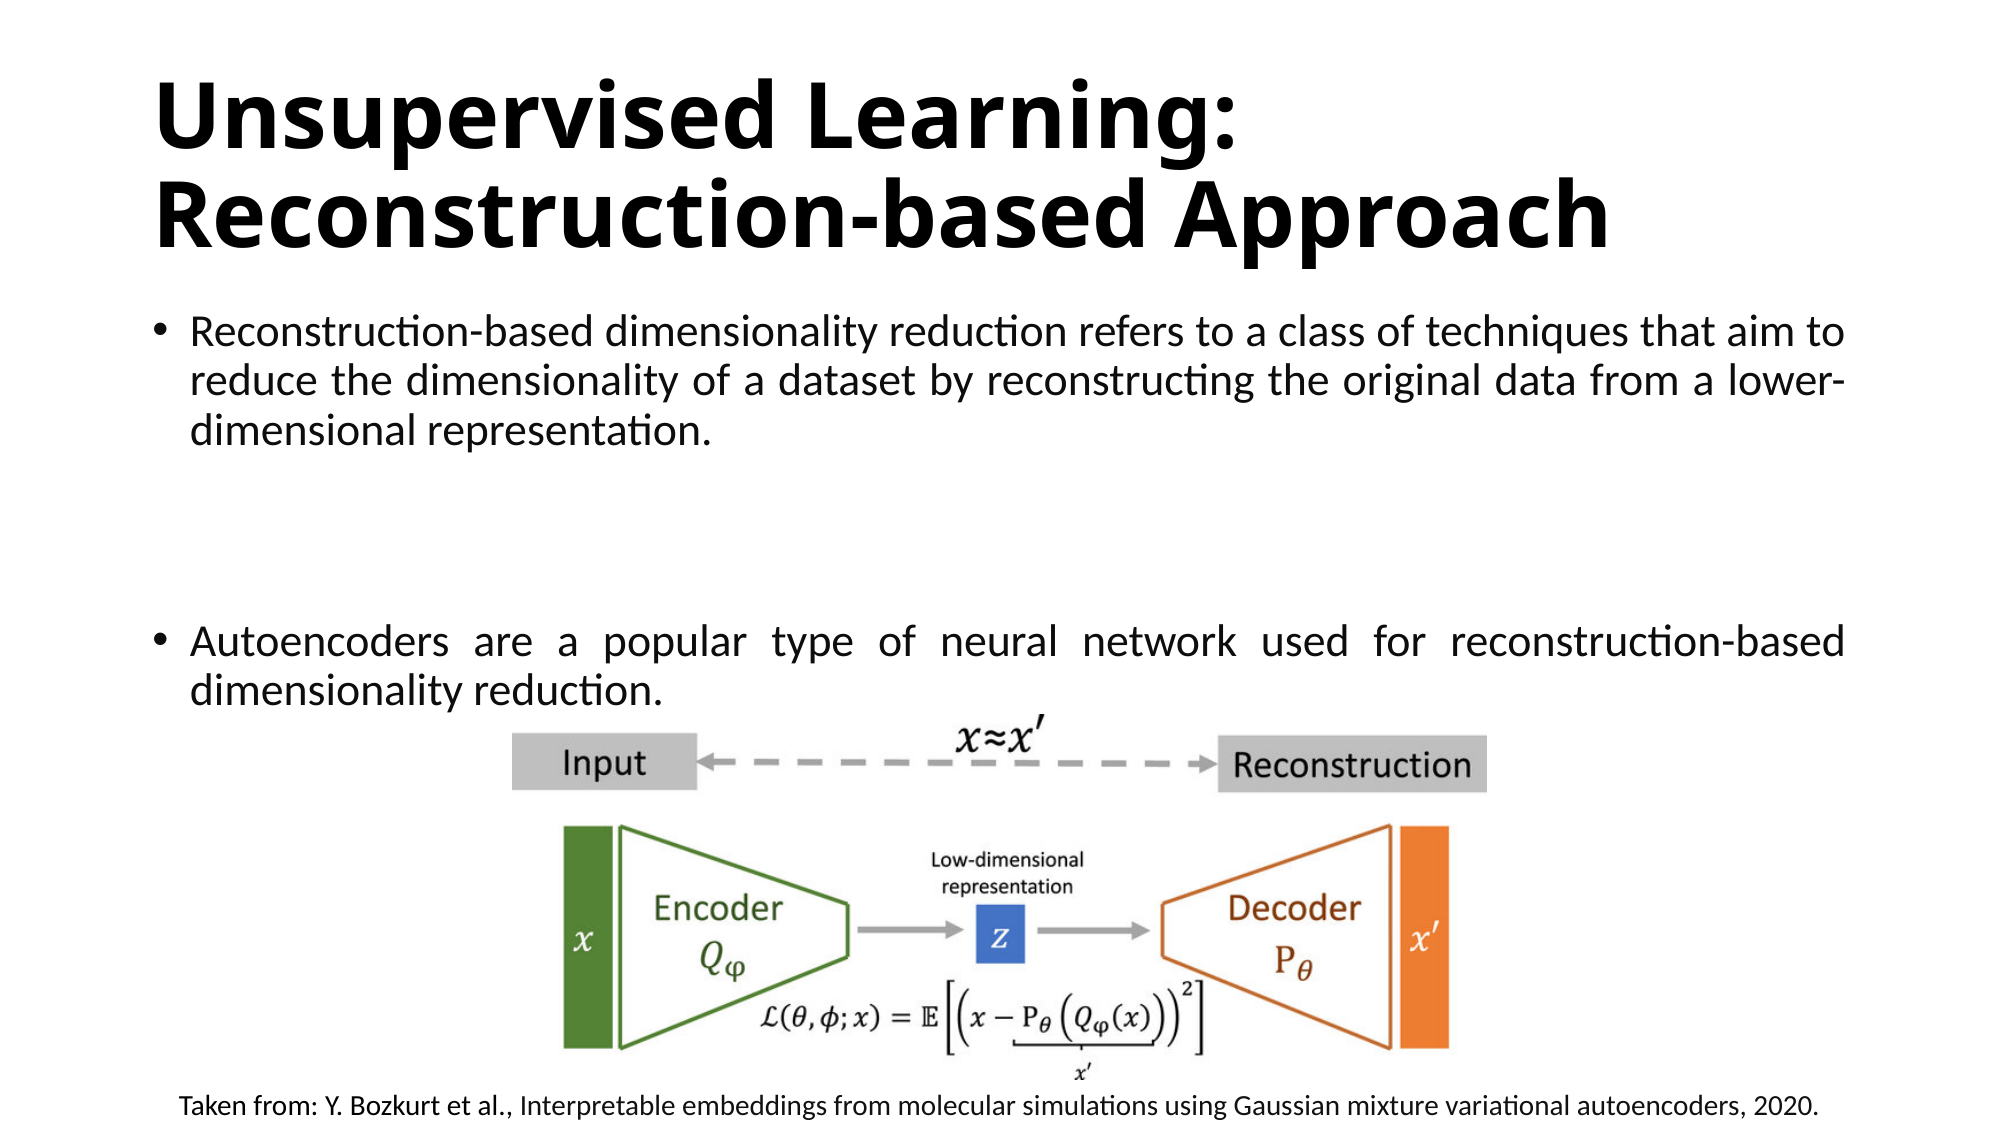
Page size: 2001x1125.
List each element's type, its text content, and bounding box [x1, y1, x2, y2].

text_box Taken from: Y. Bozkurt et al., Interpretable embeddings from molecular simulations using Gaussian mixture variational autoencoders, 2020. [164, 1079, 1836, 1125]
title Unsupervised Learning: Reconstruction-based Approach [137, 59, 1863, 278]
picture [512, 714, 1487, 1080]
list Reconstruction-based dimensionality reduction refers to a class of techniques that aim to reduce the dimensionality of a dataset by reconstructing the original data from a lower-dimensional representation. Autoencoders are a popular type of neural network used for reconstruction-based dimensionality reduction. [137, 299, 1863, 1014]
